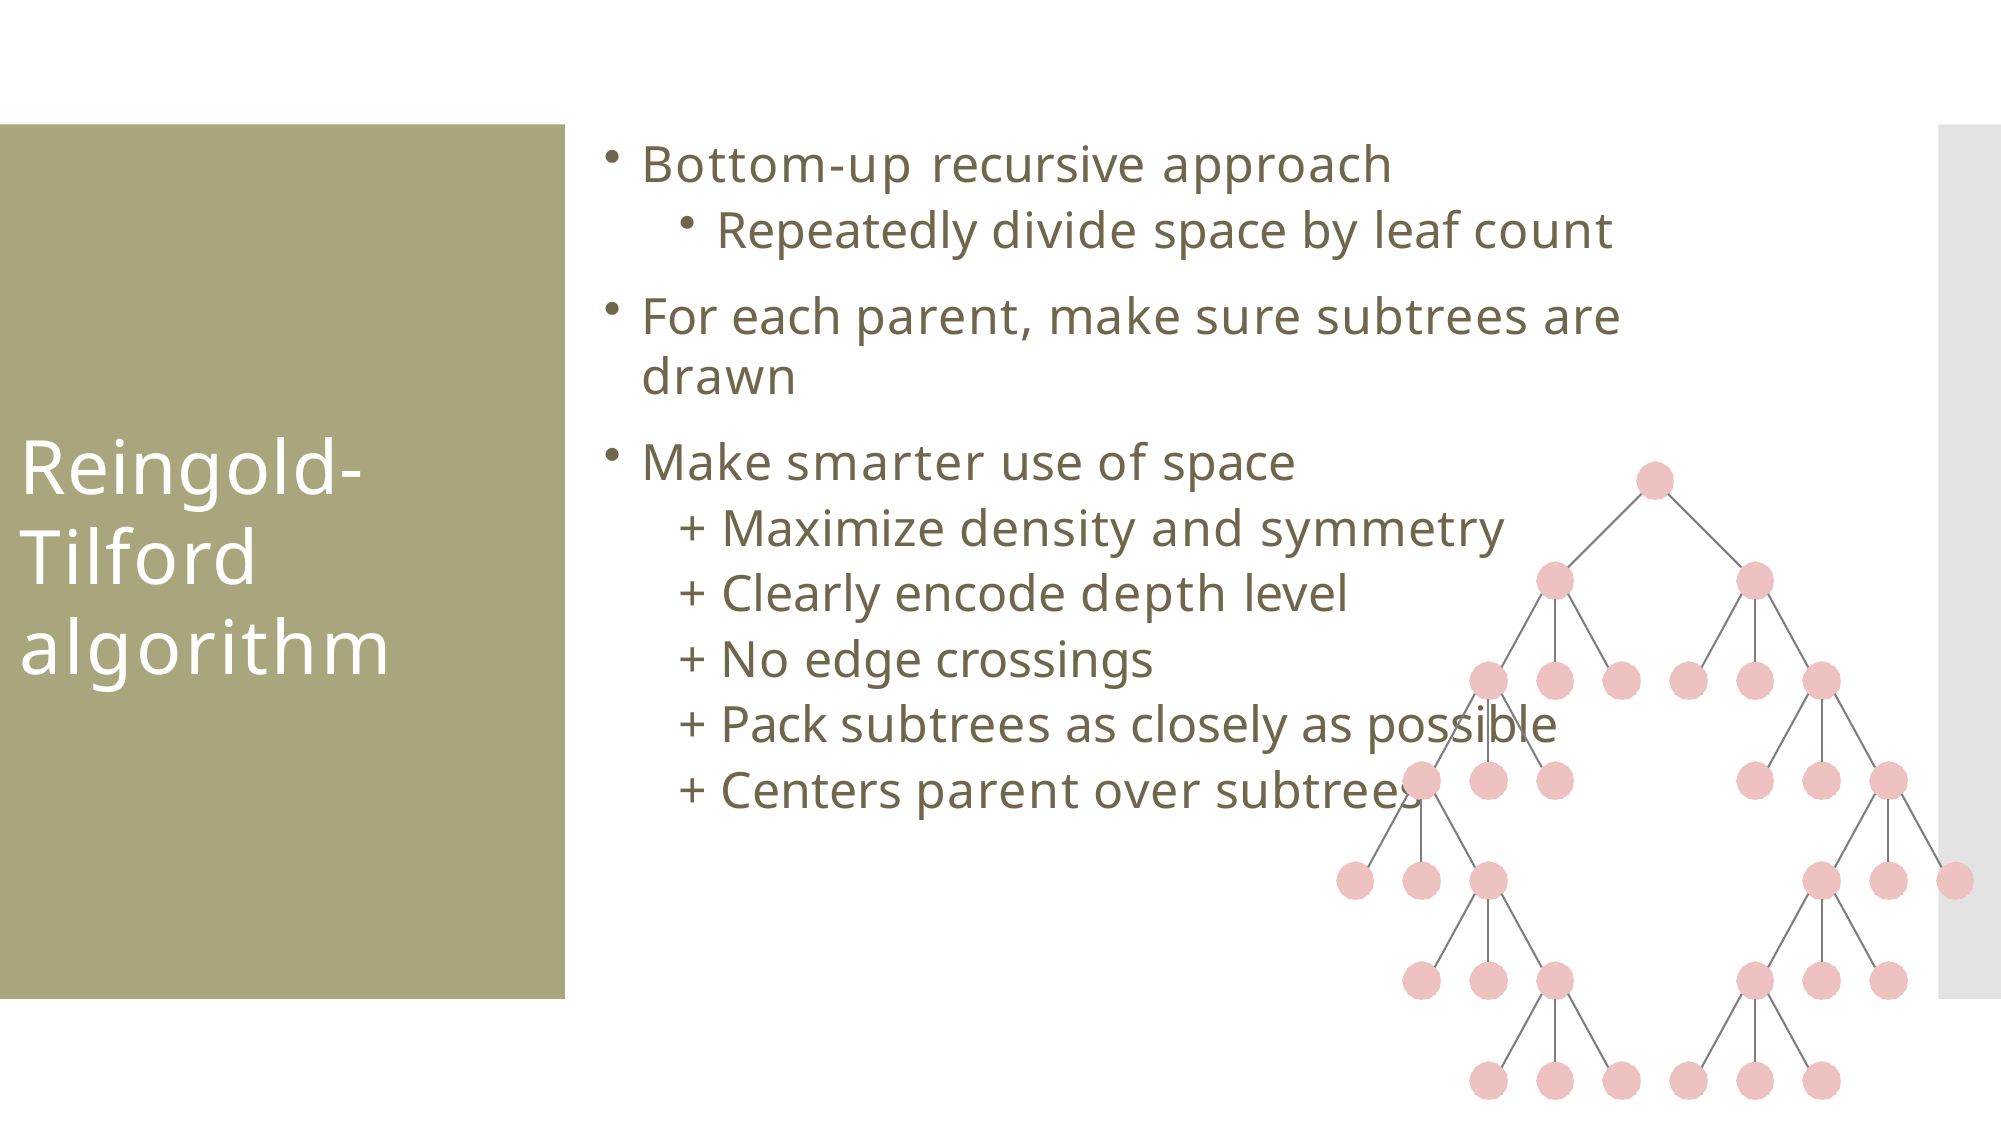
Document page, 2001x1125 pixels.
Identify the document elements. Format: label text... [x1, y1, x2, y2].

title Reingold-Tilford algorithm [17, 417, 546, 690]
text_box Bottom-up recursive approach Repeatedly divide space by leaf count For each parent, make sure subtrees are drawn Make smarter use of space + Maximize density and symmetry + Clearly encode depth level + No edge crossings + Pack subtrees as closely as possible + Centers parent over subtrees [601, 123, 1752, 819]
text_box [1335, 461, 1974, 1100]
